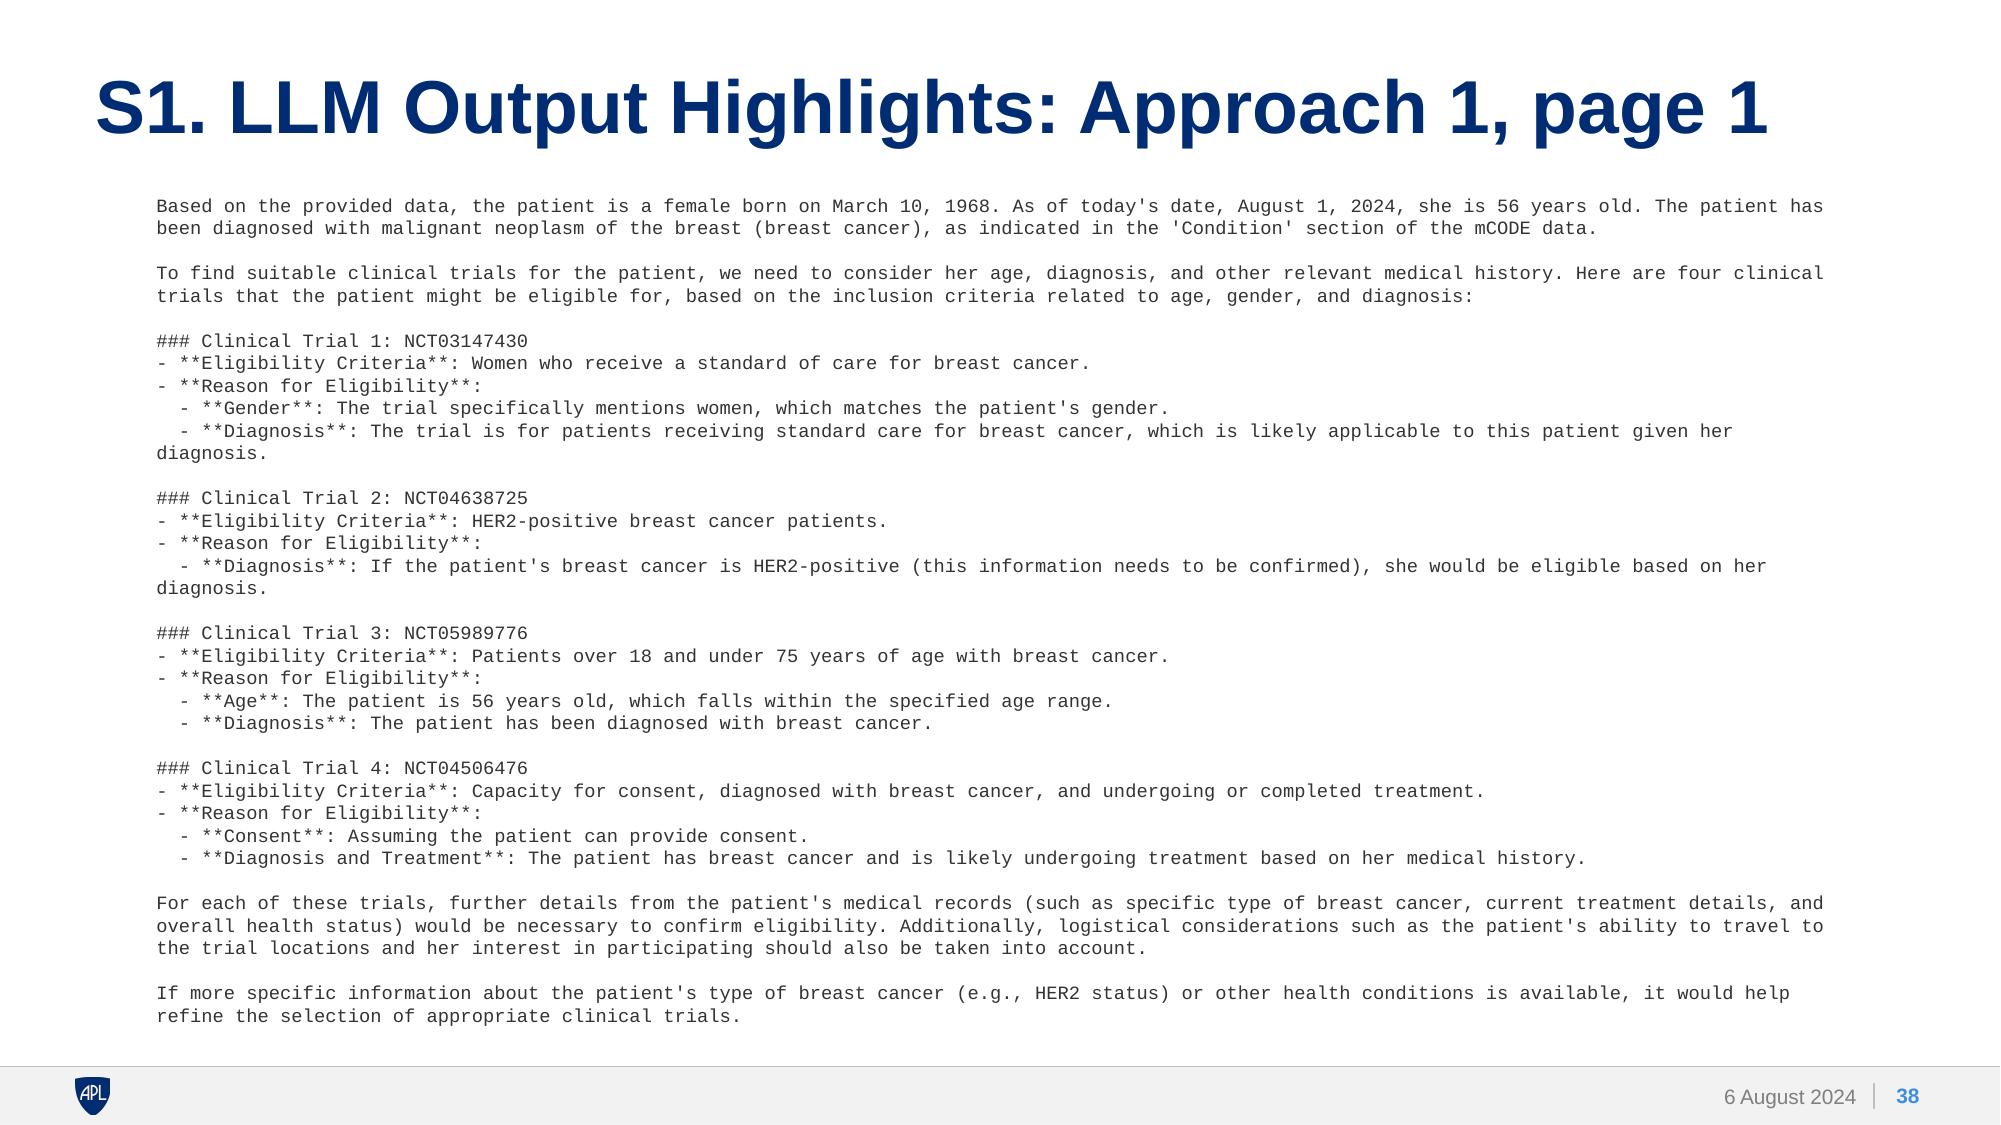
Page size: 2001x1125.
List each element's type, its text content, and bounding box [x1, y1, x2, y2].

slide_number ‹#› [1876, 1066, 1940, 1125]
list Based on the provided data, the patient is a female born on March 10, 1968. As of today's date, August 1, 2024, she is 56 years old. The patient has been diagnosed with malignant neoplasm of the breast (breast cancer), as indicated in the 'Condition' section of the mCODE data. To find suitable clinical trials for the patient, we need to consider her age, diagnosis, and other relevant medical history. Here are four clinical trials that the patient might be eligible for, based on the inclusion criteria related to age, gender, and diagnosis: ### Clinical Trial 1: NCT03147430 - **Eligibility Criteria**: Women who receive a standard of care for breast cancer. - **Reason for Eligibility**: - **Gender**: The trial specifically mentions women, which matches the patient's gender. - **Diagnosis**: The trial is for patients receiving standard care for breast cancer, which is likely applicable to this patient given her diagnosis. ### Clinical Trial 2: NCT04638725 - **Eligibility Criteria**: HER2-positive breast cancer patients. - **Reason for Eligibility**: - **Diagnosis**: If the patient's breast cancer is HER2-positive (this information needs to be confirmed), she would be eligible based on her diagnosis. ### Clinical Trial 3: NCT05989776 - **Eligibility Criteria**: Patients over 18 and under 75 years of age with breast cancer. - **Reason for Eligibility**: - **Age**: The patient is 56 years old, which falls within the specified age range. - **Diagnosis**: The patient has been diagnosed with breast cancer. ### Clinical Trial 4: NCT04506476 - **Eligibility Criteria**: Capacity for consent, diagnosed with breast cancer, and undergoing or completed treatment. - **Reason for Eligibility**: - **Consent**: Assuming the patient can provide consent. - **Diagnosis and Treatment**: The patient has breast cancer and is likely undergoing treatment based on her medical history. For each of these trials, further details from the patient's medical records (such as specific type of breast cancer, current treatment details, and overall health status) would be necessary to confirm eligibility. Additionally, logistical considerations such as the patient's ability to travel to the trial locations and her interest in participating should also be taken into account. If more specific information about the patient's type of breast cancer (e.g., HER2 status) or other health conditions is available, it would help refine the selection of appropriate clinical trials. [156, 193, 1844, 1019]
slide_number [1646, 1066, 1872, 1125]
title S1. LLM Output Highlights: Approach 1, page 1 [75, 68, 1925, 194]
picture [75, 1077, 110, 1115]
